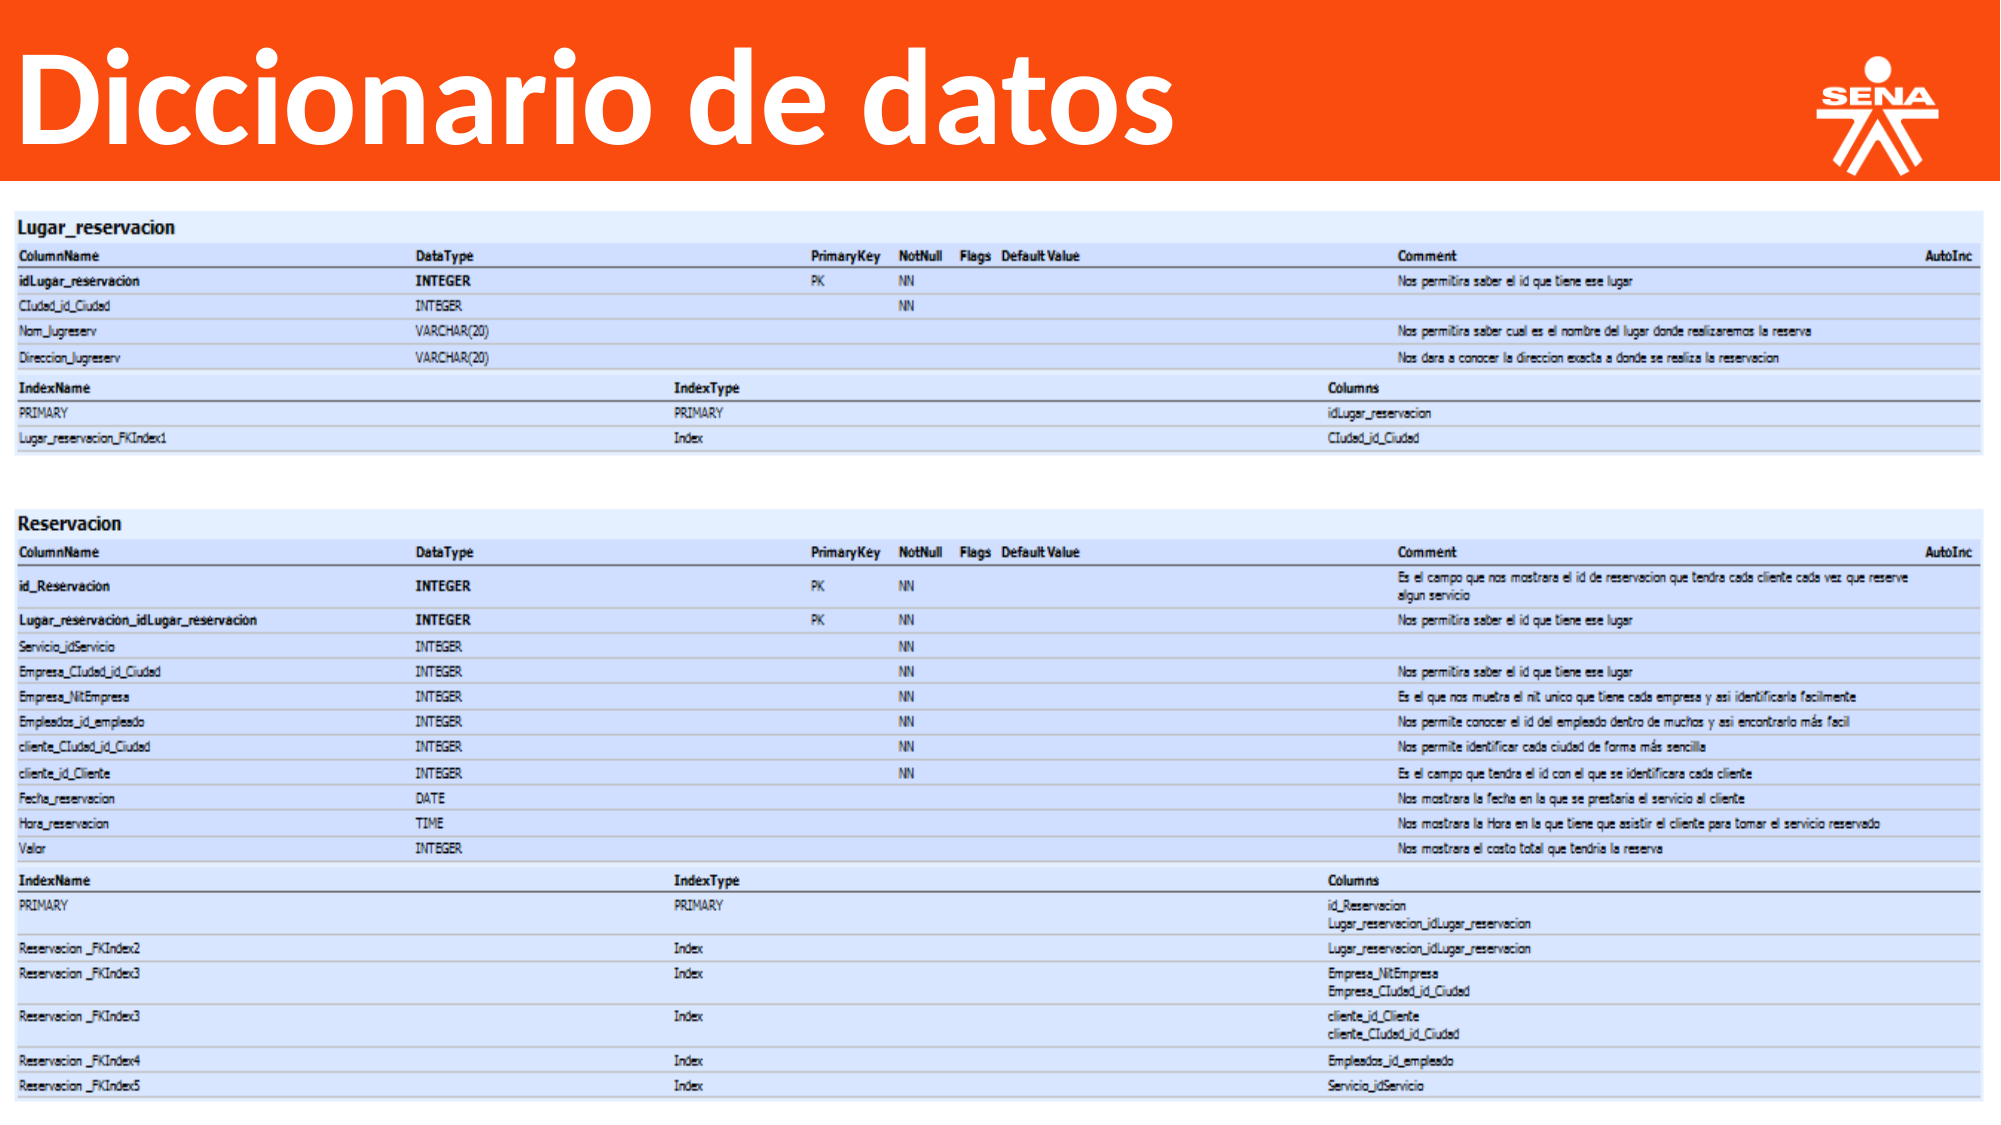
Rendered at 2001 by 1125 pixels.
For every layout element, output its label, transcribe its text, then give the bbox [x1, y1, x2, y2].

picture [0, 0, 2000, 1125]
text_box Diccionario de datos [0, 0, 1200, 180]
